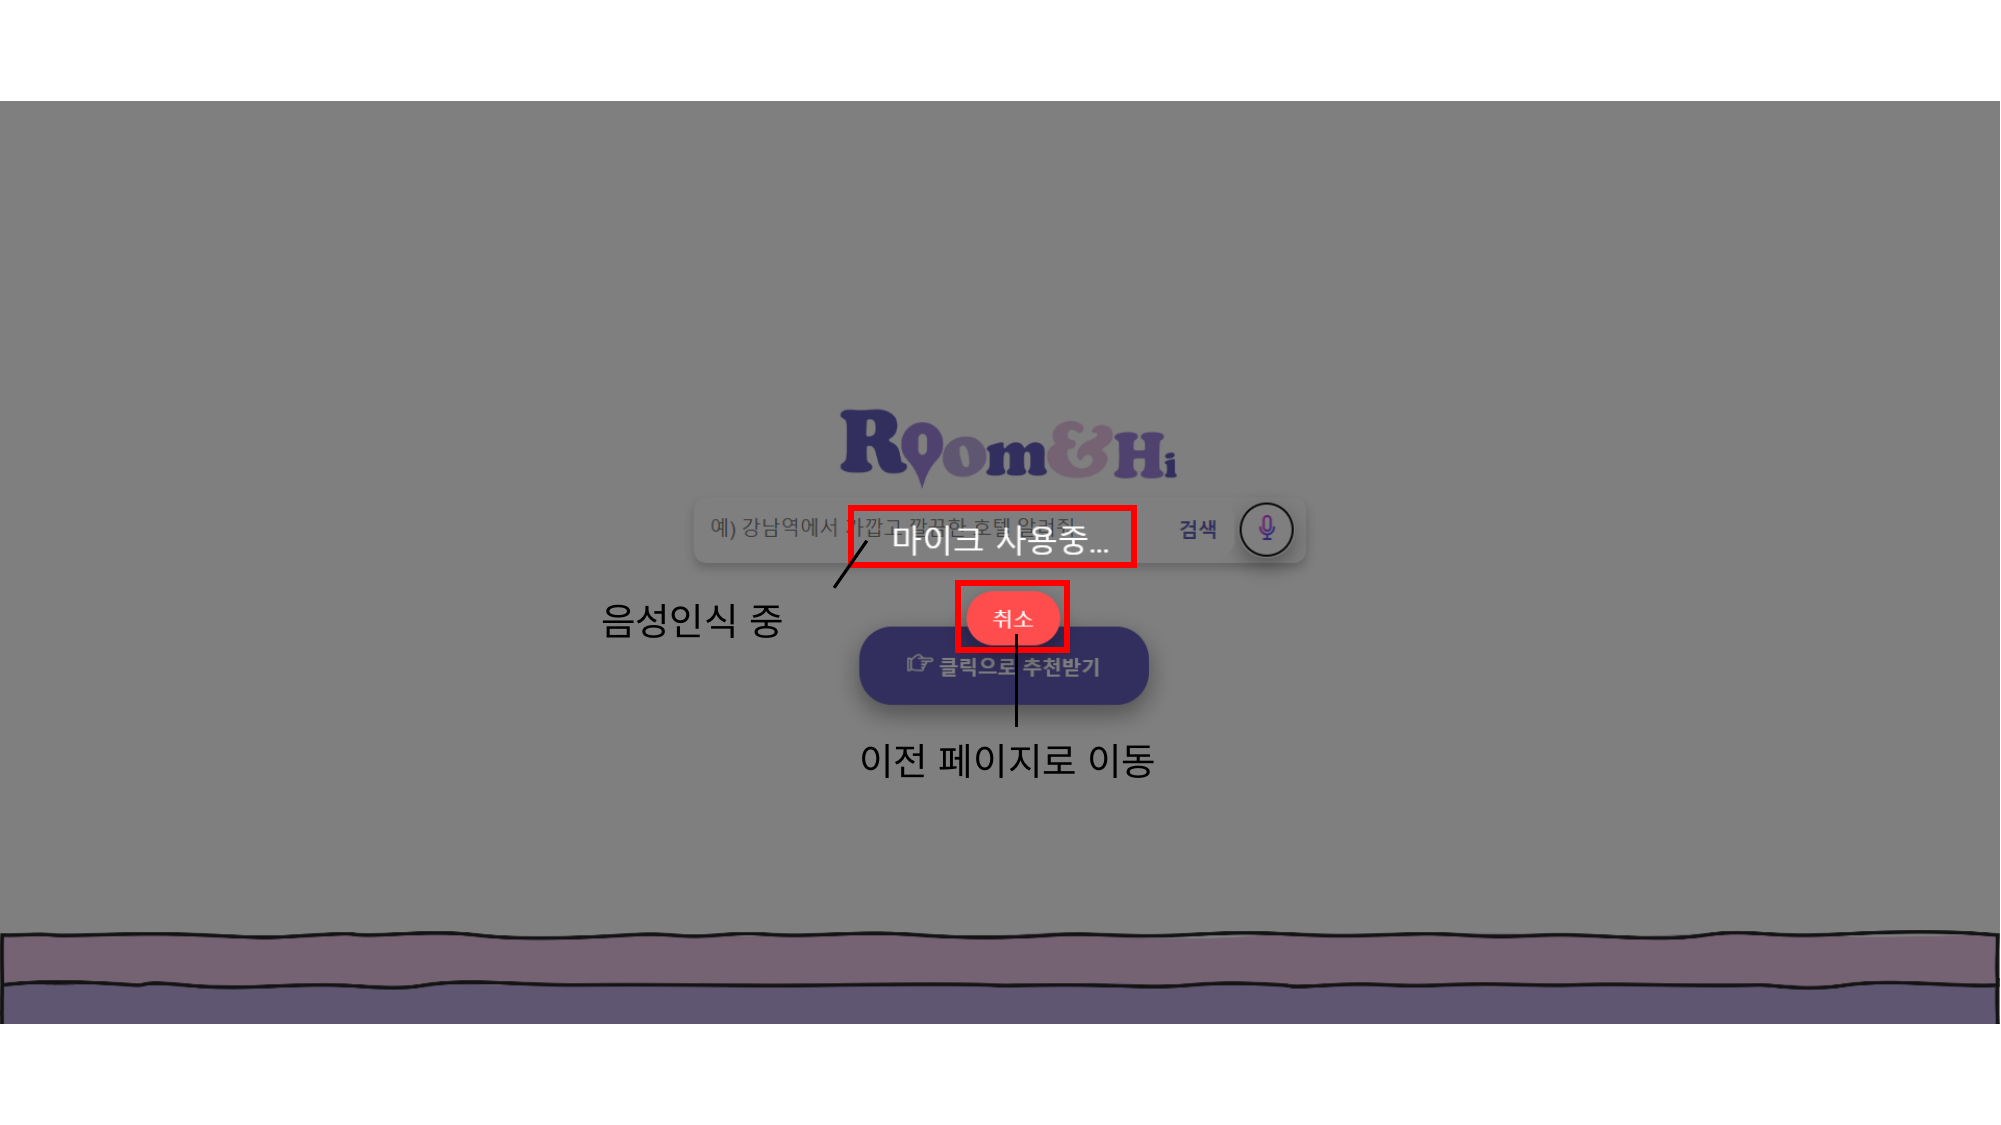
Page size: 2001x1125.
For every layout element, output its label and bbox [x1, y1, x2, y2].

picture [0, 101, 2000, 1024]
text_box [834, 540, 867, 588]
